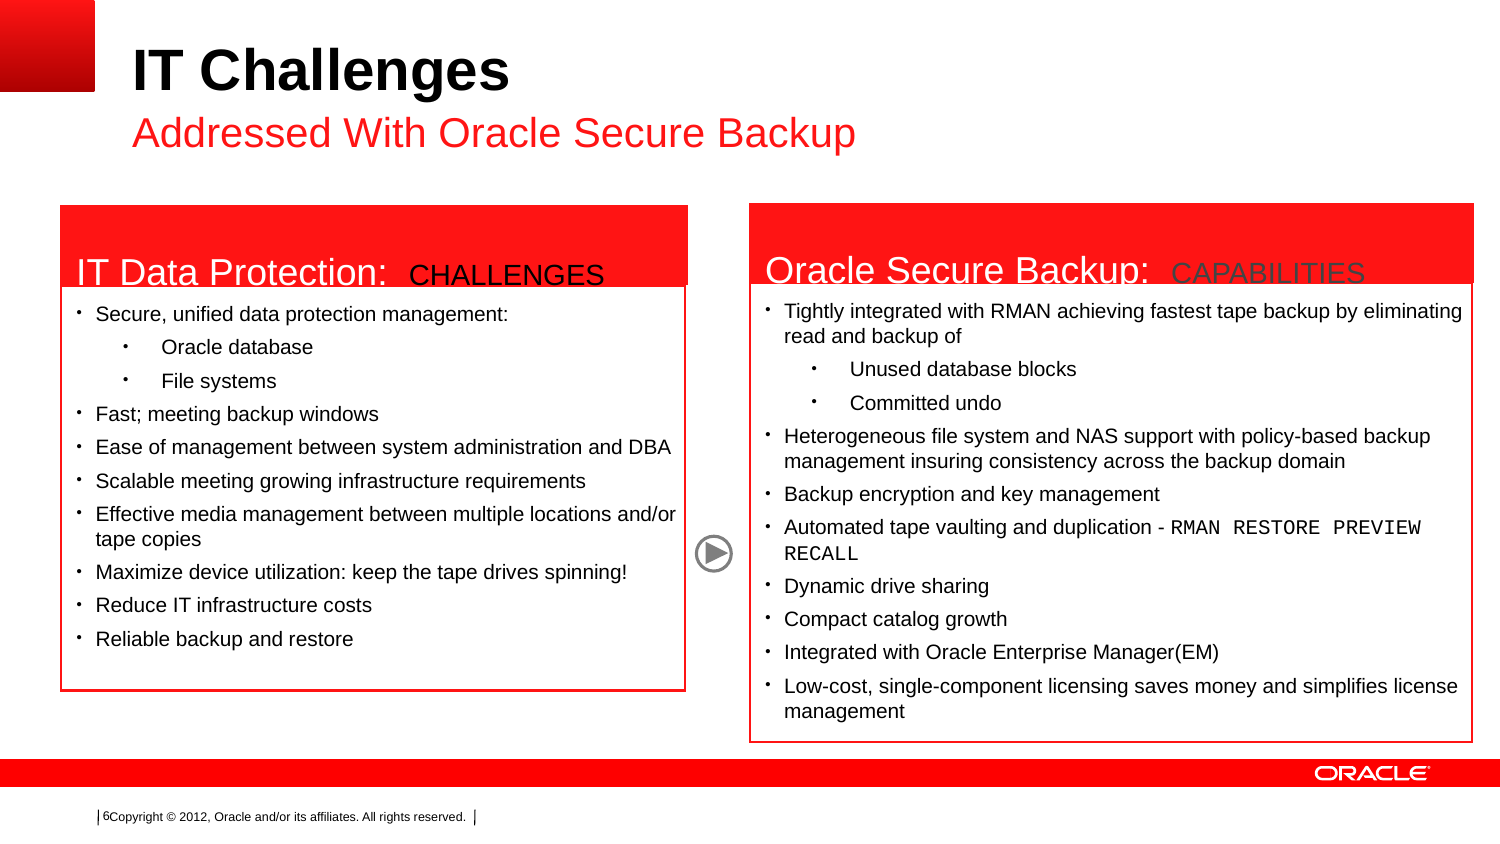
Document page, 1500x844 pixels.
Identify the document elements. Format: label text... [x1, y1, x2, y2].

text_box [696, 203, 1474, 743]
text_box IT Data Protection: CHALLENGES [61, 205, 688, 284]
title IT Challenges [131, 40, 1483, 105]
picture [0, 759, 1500, 787]
list Addressed With Oracle Secure Backup [131, 105, 1483, 157]
text_box Secure, unified data protection management: Oracle database File systems Fast; meeting backup windows Ease of management between system administration and DBA Scalable meeting growing infrastructure requirements Effective media management between multiple locations and/or tape copies Maximize device utilization: keep the tape drives spinning! Reduce IT infrastructure costs Reliable backup and restore [61, 285, 686, 691]
